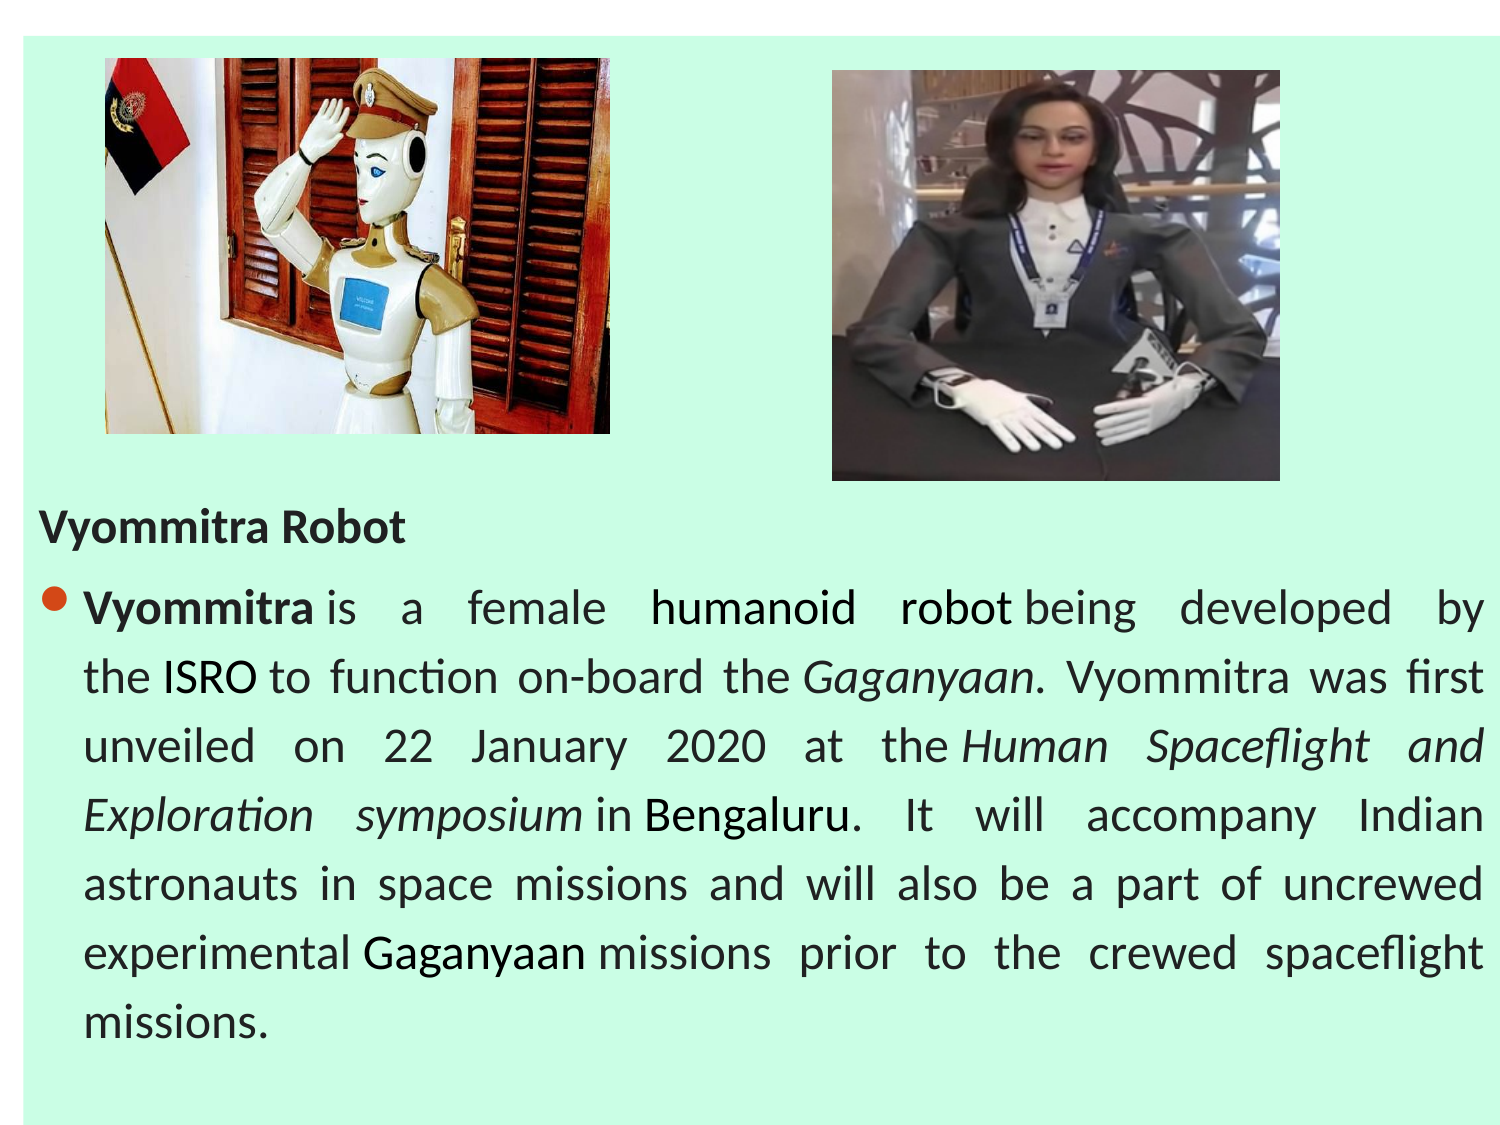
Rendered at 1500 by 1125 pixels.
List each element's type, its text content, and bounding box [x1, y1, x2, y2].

list Vyommitra Robot Vyommitra is a female humanoid robot being developed by the ISRO to function on-board the Gaganyaan. Vyommitra was first unveiled on 22 January 2020 at the Human Spaceflight and Exploration symposium in Bengaluru. It will accompany Indian astronauts in space missions and will also be a part of uncrewed experimental Gaganyaan missions prior to the crewed spaceflight missions. [23, 35, 1500, 1125]
picture [831, 70, 1280, 481]
picture [105, 58, 610, 434]
